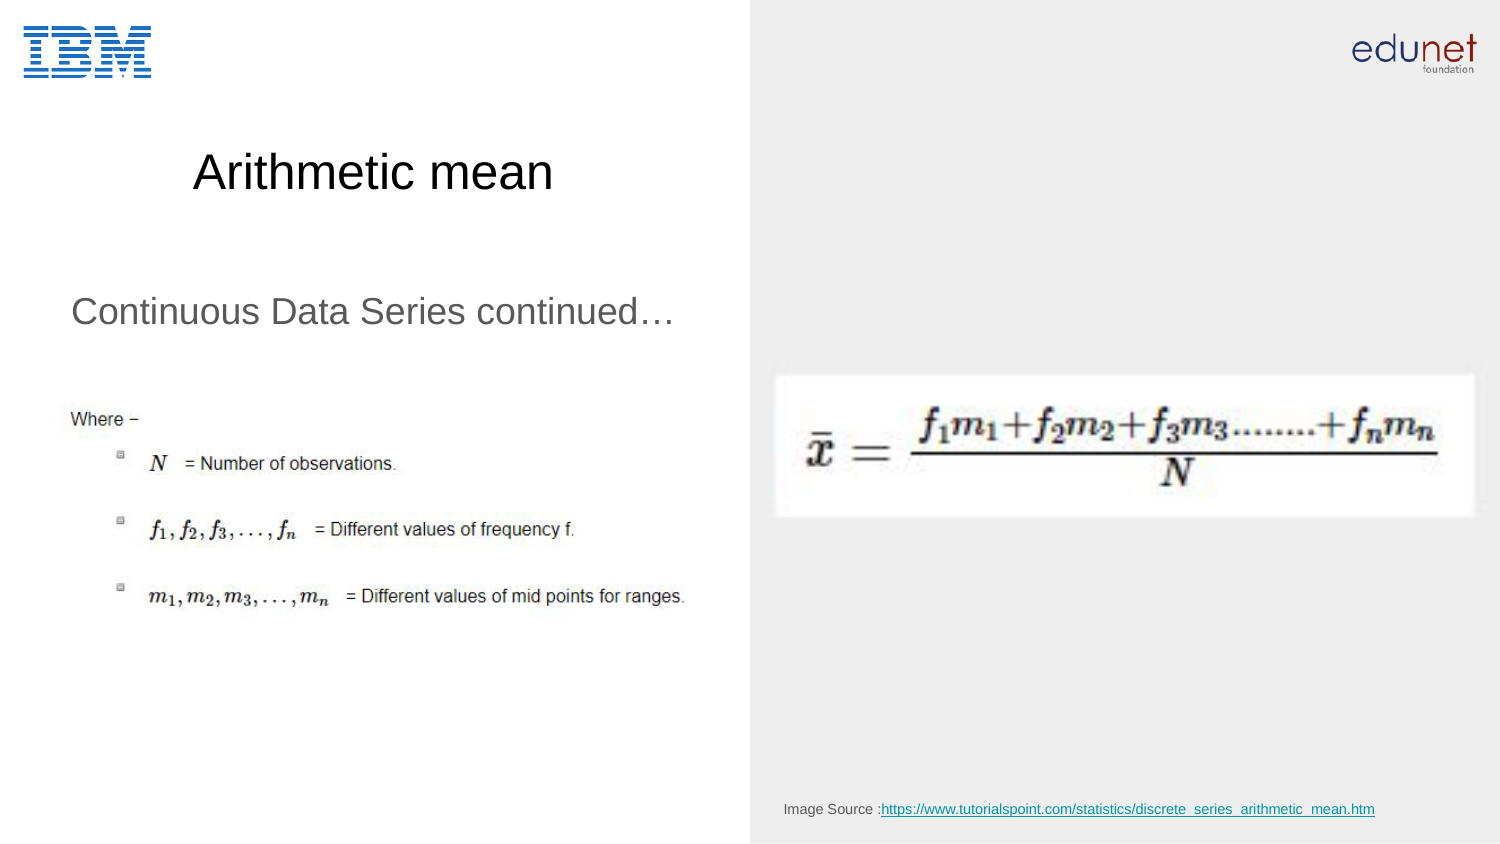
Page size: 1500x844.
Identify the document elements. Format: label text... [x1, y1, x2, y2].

picture [23, 26, 151, 78]
title Arithmetic mean [41, 117, 706, 223]
list Image Source :https://www.tutorialspoint.com/statistics/discrete_series_arithmetic_mean.htm [768, 782, 1480, 833]
picture [768, 362, 1492, 535]
picture [1350, 26, 1480, 78]
subtitle Continuous Data Series continued… [41, 257, 706, 363]
picture [59, 402, 692, 623]
